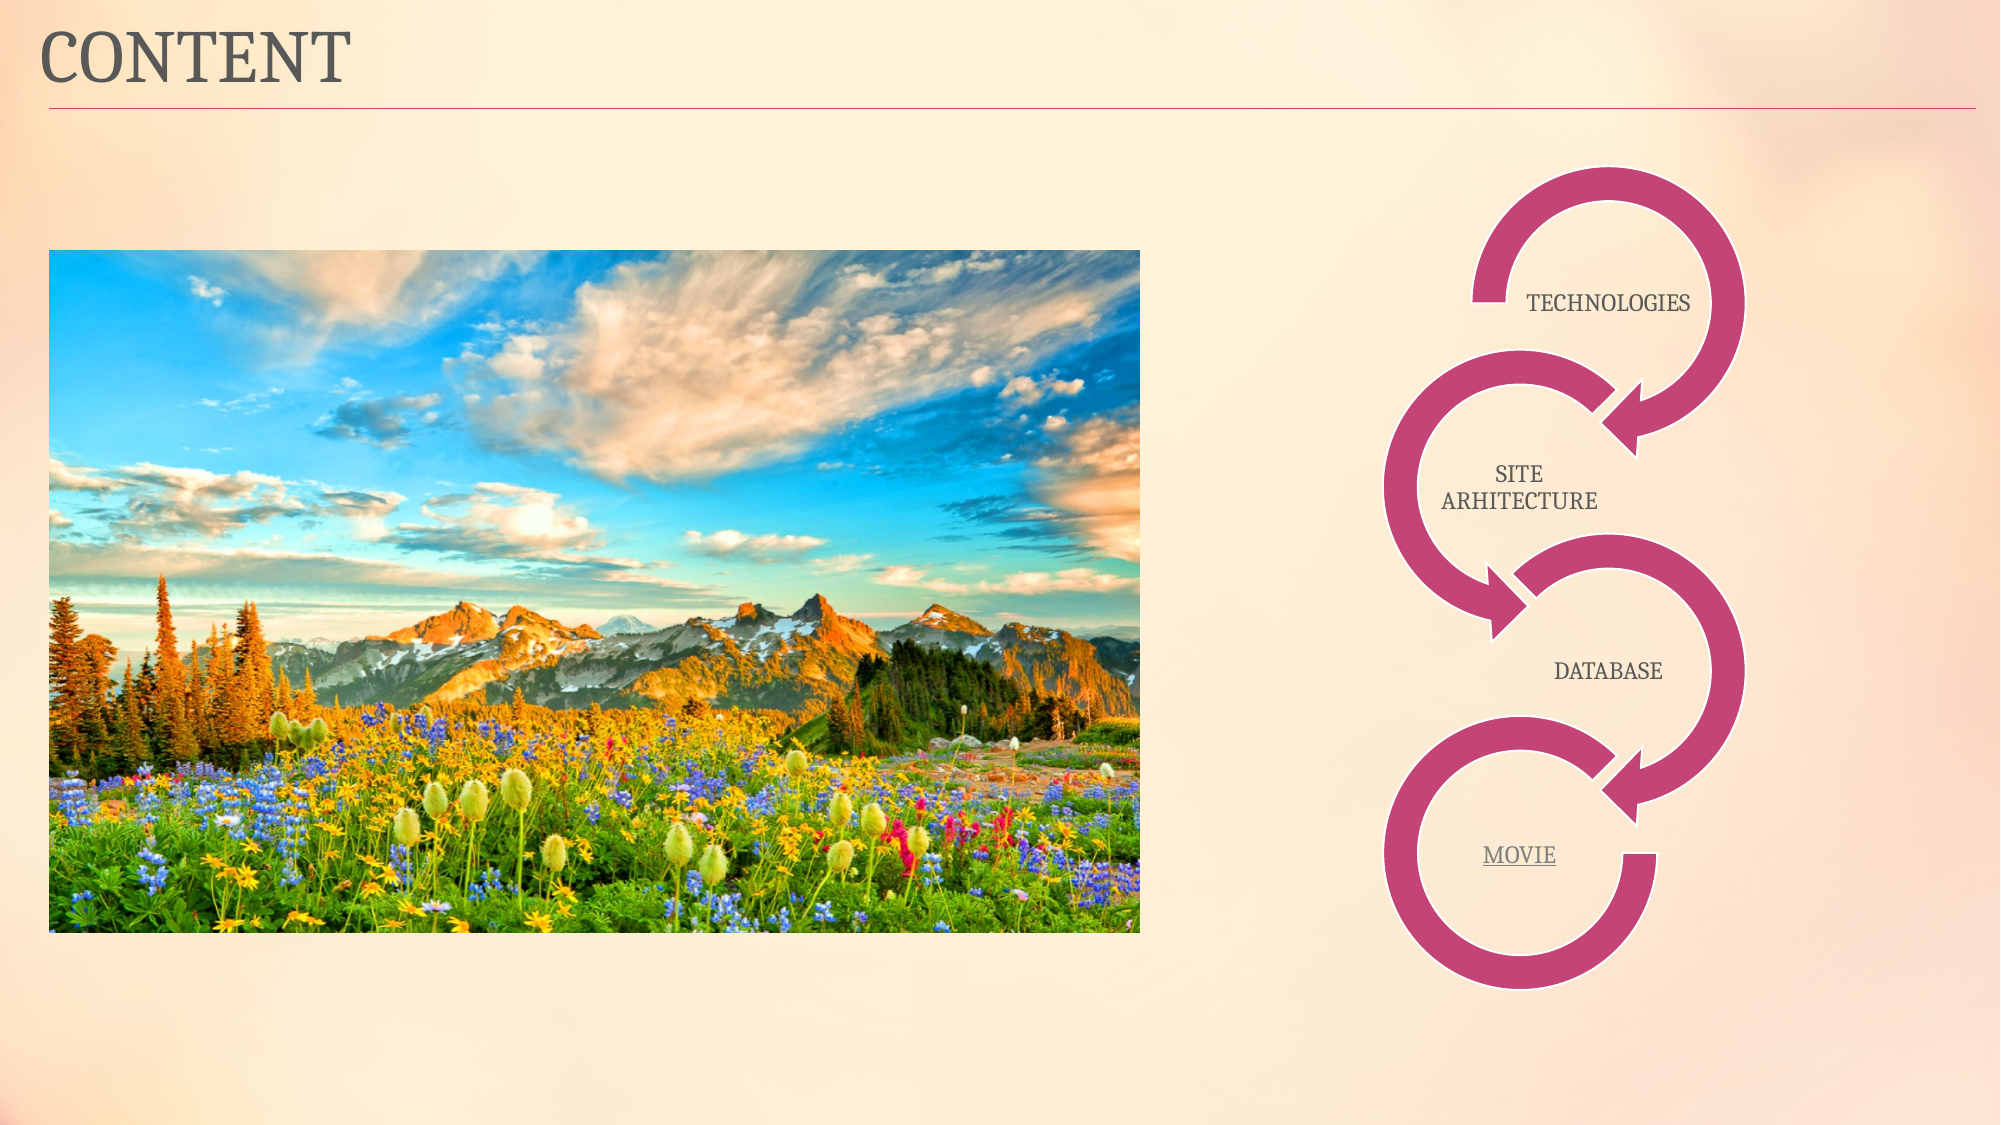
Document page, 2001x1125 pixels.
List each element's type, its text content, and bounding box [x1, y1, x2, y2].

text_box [928, 143, 2000, 991]
text_box CONTENT [25, 0, 1833, 105]
picture [0, 0, 2001, 1125]
